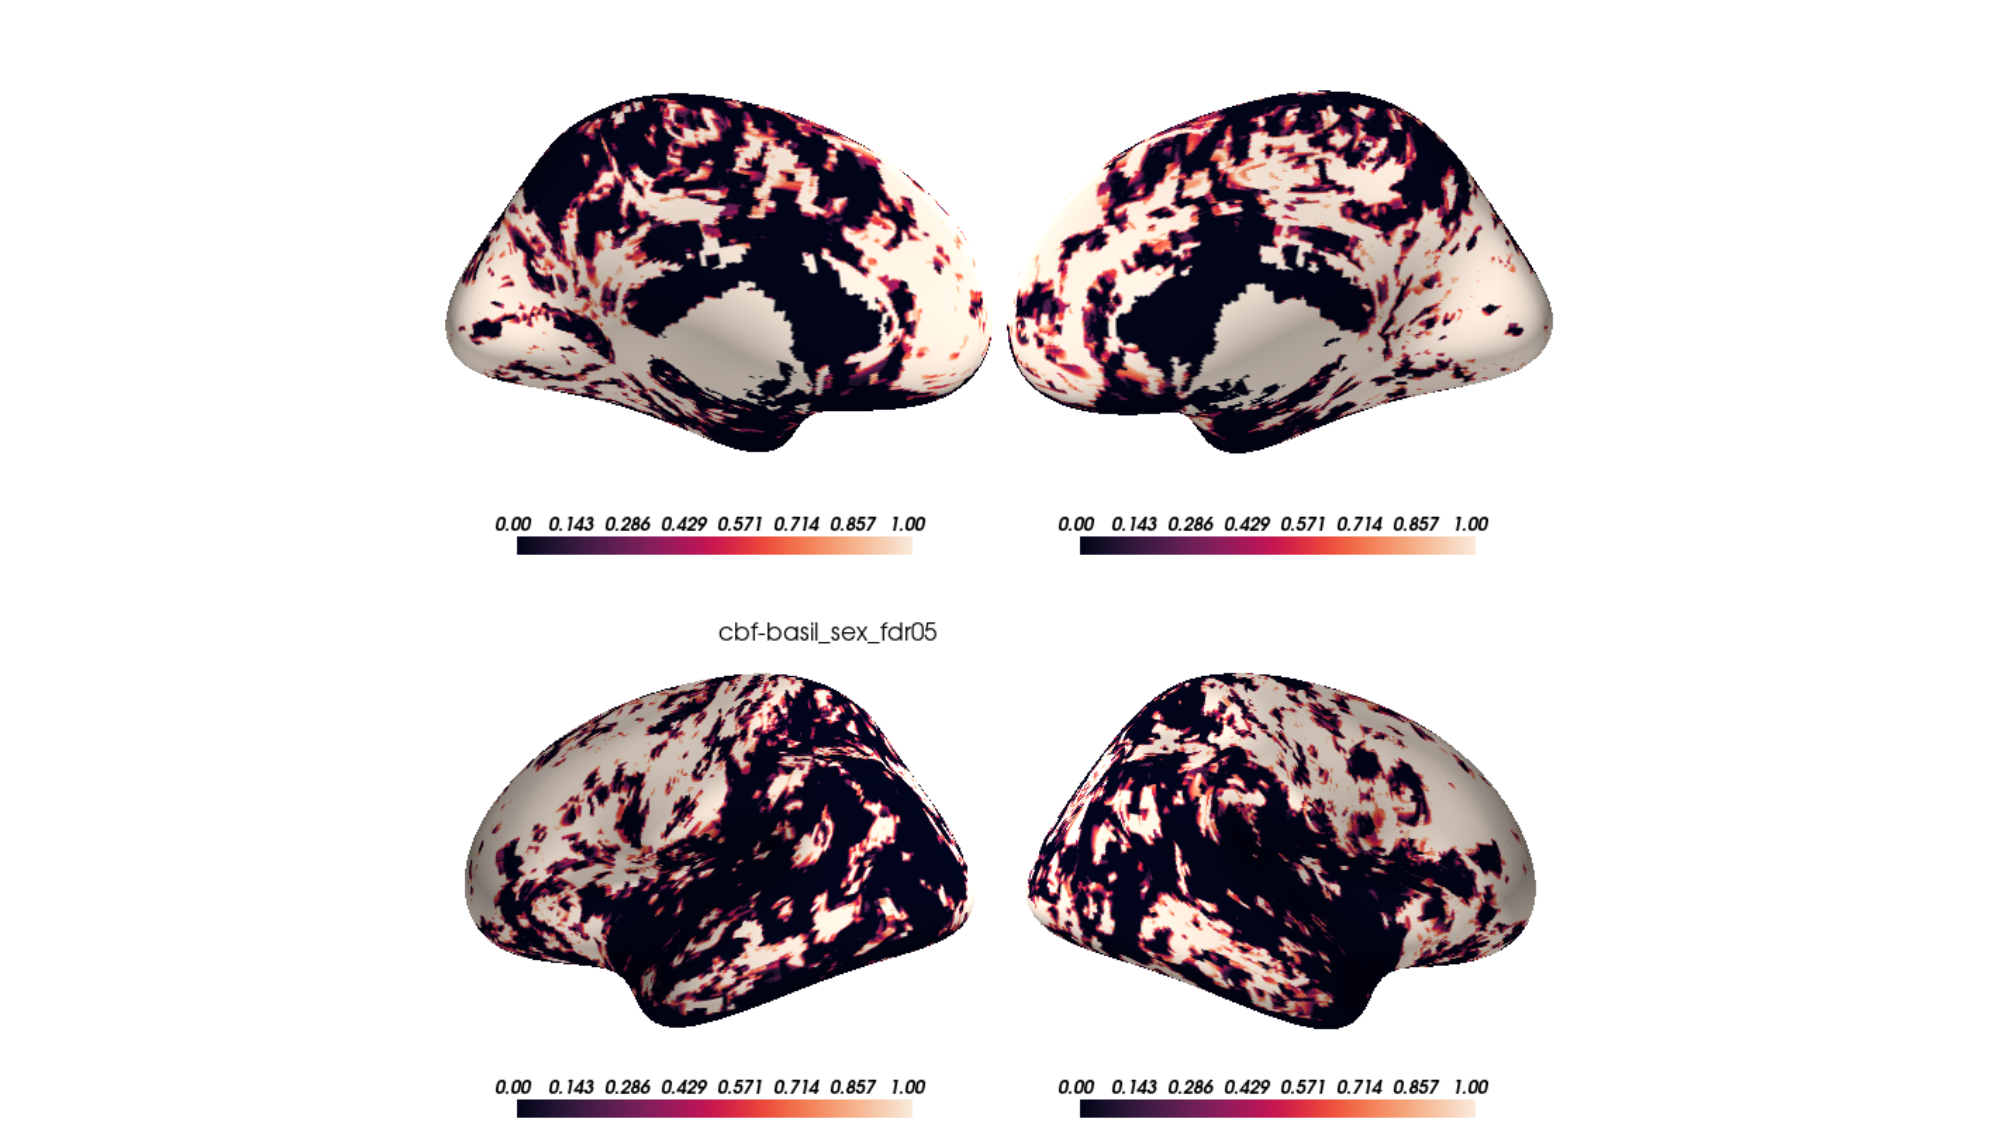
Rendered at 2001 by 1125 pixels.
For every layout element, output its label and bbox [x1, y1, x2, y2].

picture [437, 0, 1563, 1125]
